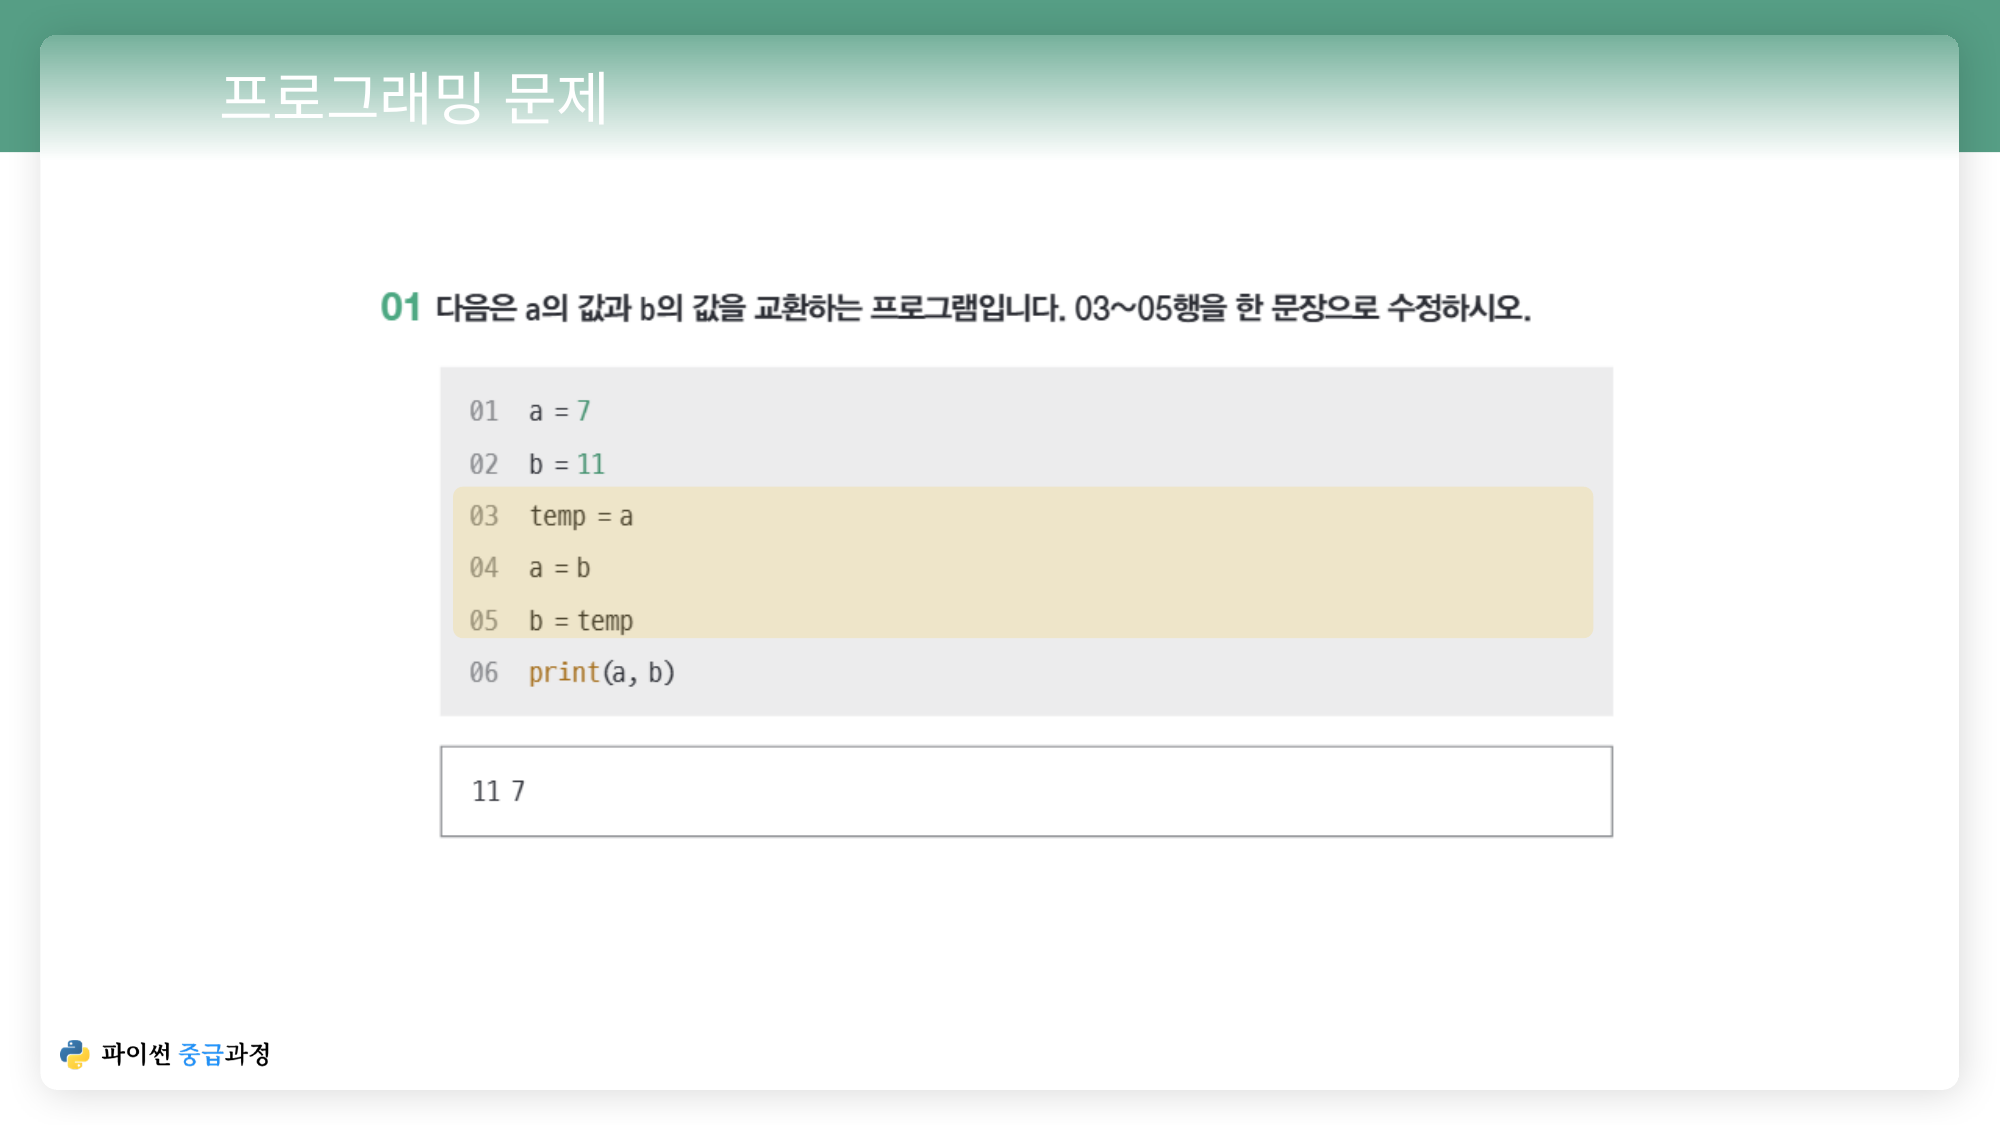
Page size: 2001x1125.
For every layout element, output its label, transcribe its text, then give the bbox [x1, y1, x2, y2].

picture [377, 280, 1623, 845]
text_box [0, 0, 2000, 153]
text_box 프로그래밍 문제 [204, 54, 940, 140]
picture [60, 1038, 274, 1071]
text_box [39, 34, 1961, 1091]
